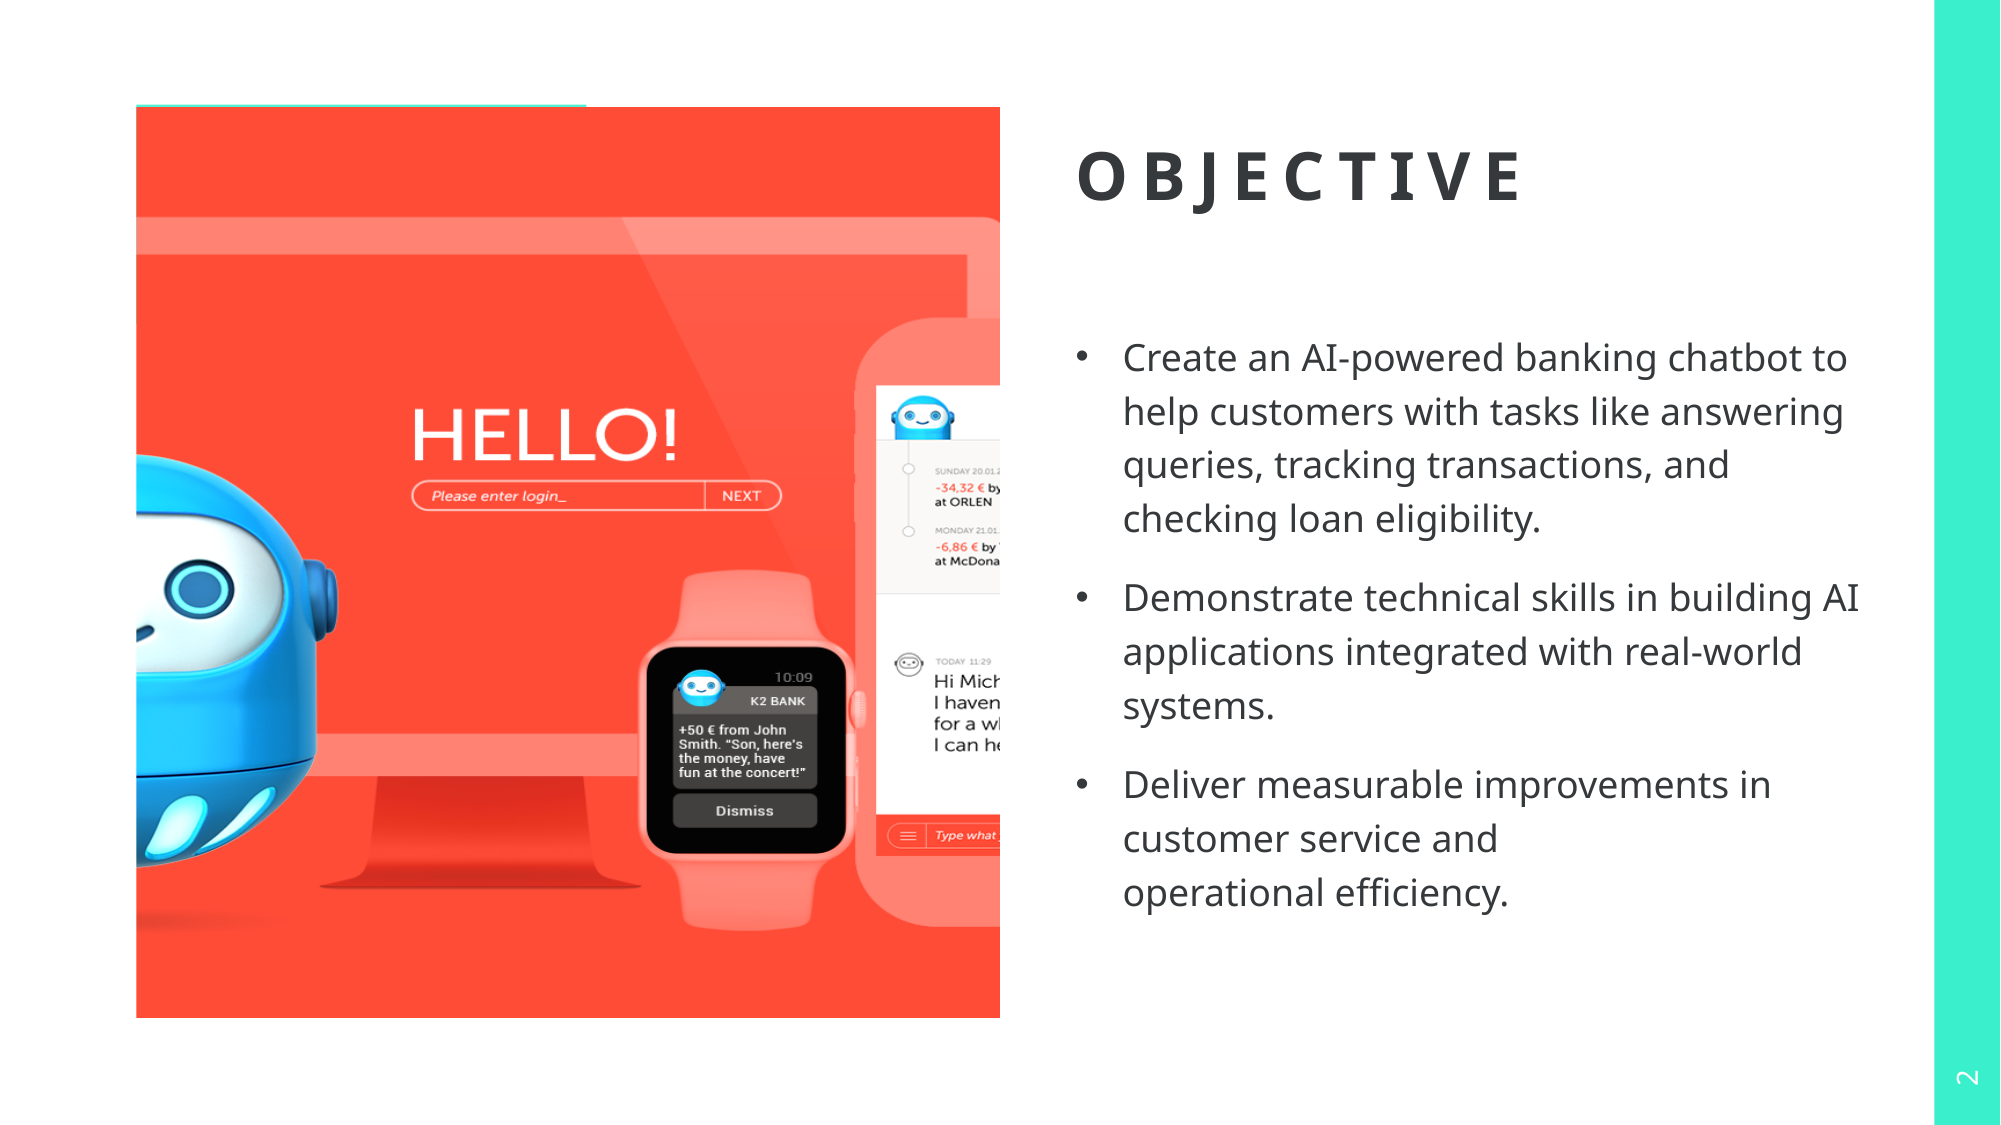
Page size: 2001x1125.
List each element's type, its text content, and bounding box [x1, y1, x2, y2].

list Create an AI-powered banking chatbot to help customers with tasks like answering queries, tracking transactions, and checking loan eligibility. Demonstrate technical skills in building AI applications integrated with real-world systems. Deliver measurable improvements in customer service and operational efficiency. [1075, 324, 1869, 936]
picture [136, 107, 1000, 1018]
title OBJECTIVE [1075, 97, 1901, 215]
slide_number 2 [1937, 1032, 2000, 1125]
